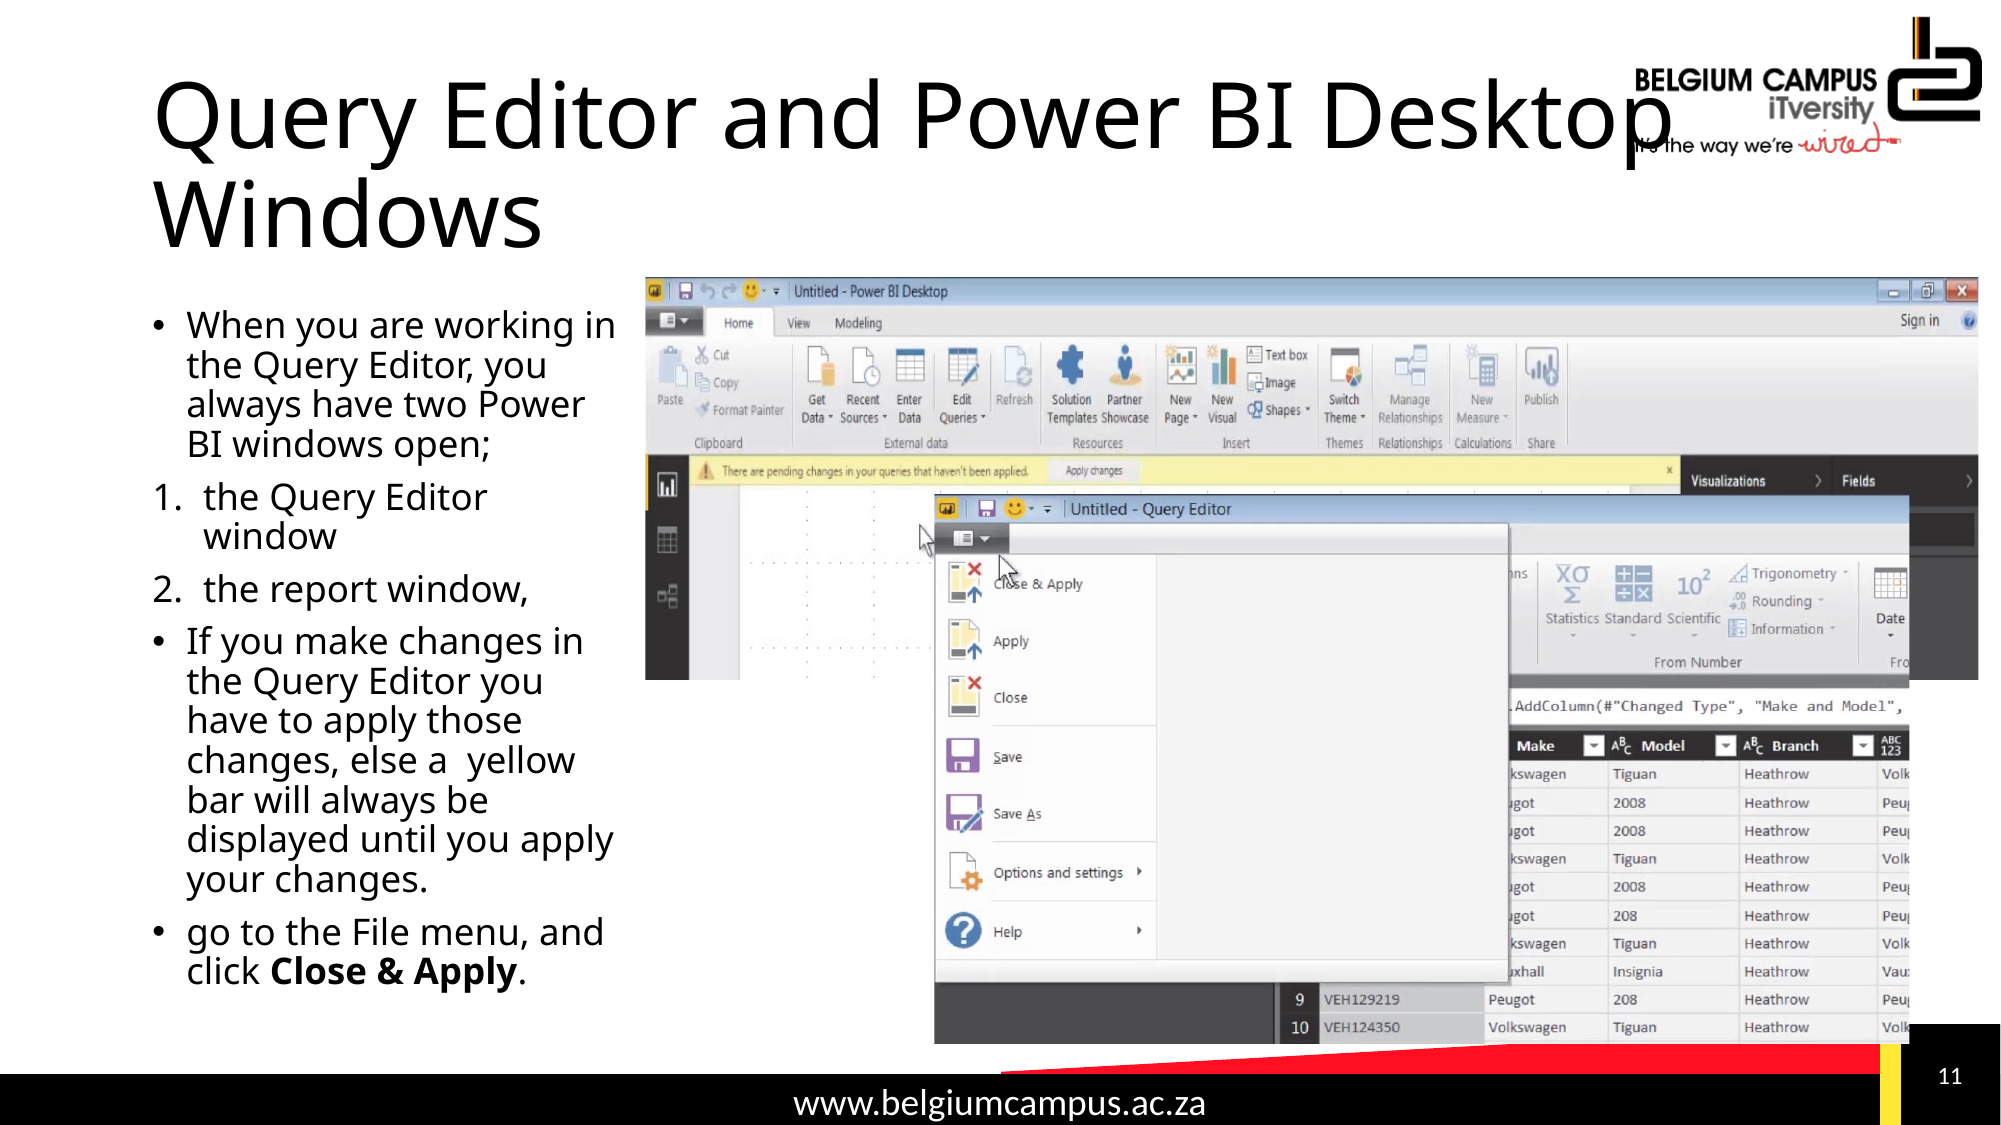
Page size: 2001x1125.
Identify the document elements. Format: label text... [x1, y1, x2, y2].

picture [1631, 0, 1986, 198]
picture [645, 277, 1979, 1044]
list When you are working in the Query Editor, you always have two Power BI windows open; the Query Editor window the report window, If you make changes in the Query Editor you have to apply those changes, else a yellow bar will always be displayed until you apply your changes. go to the File menu, and click Close & Apply. [137, 299, 646, 1014]
title Query Editor and Power BI Desktop Windows [137, 59, 1863, 278]
